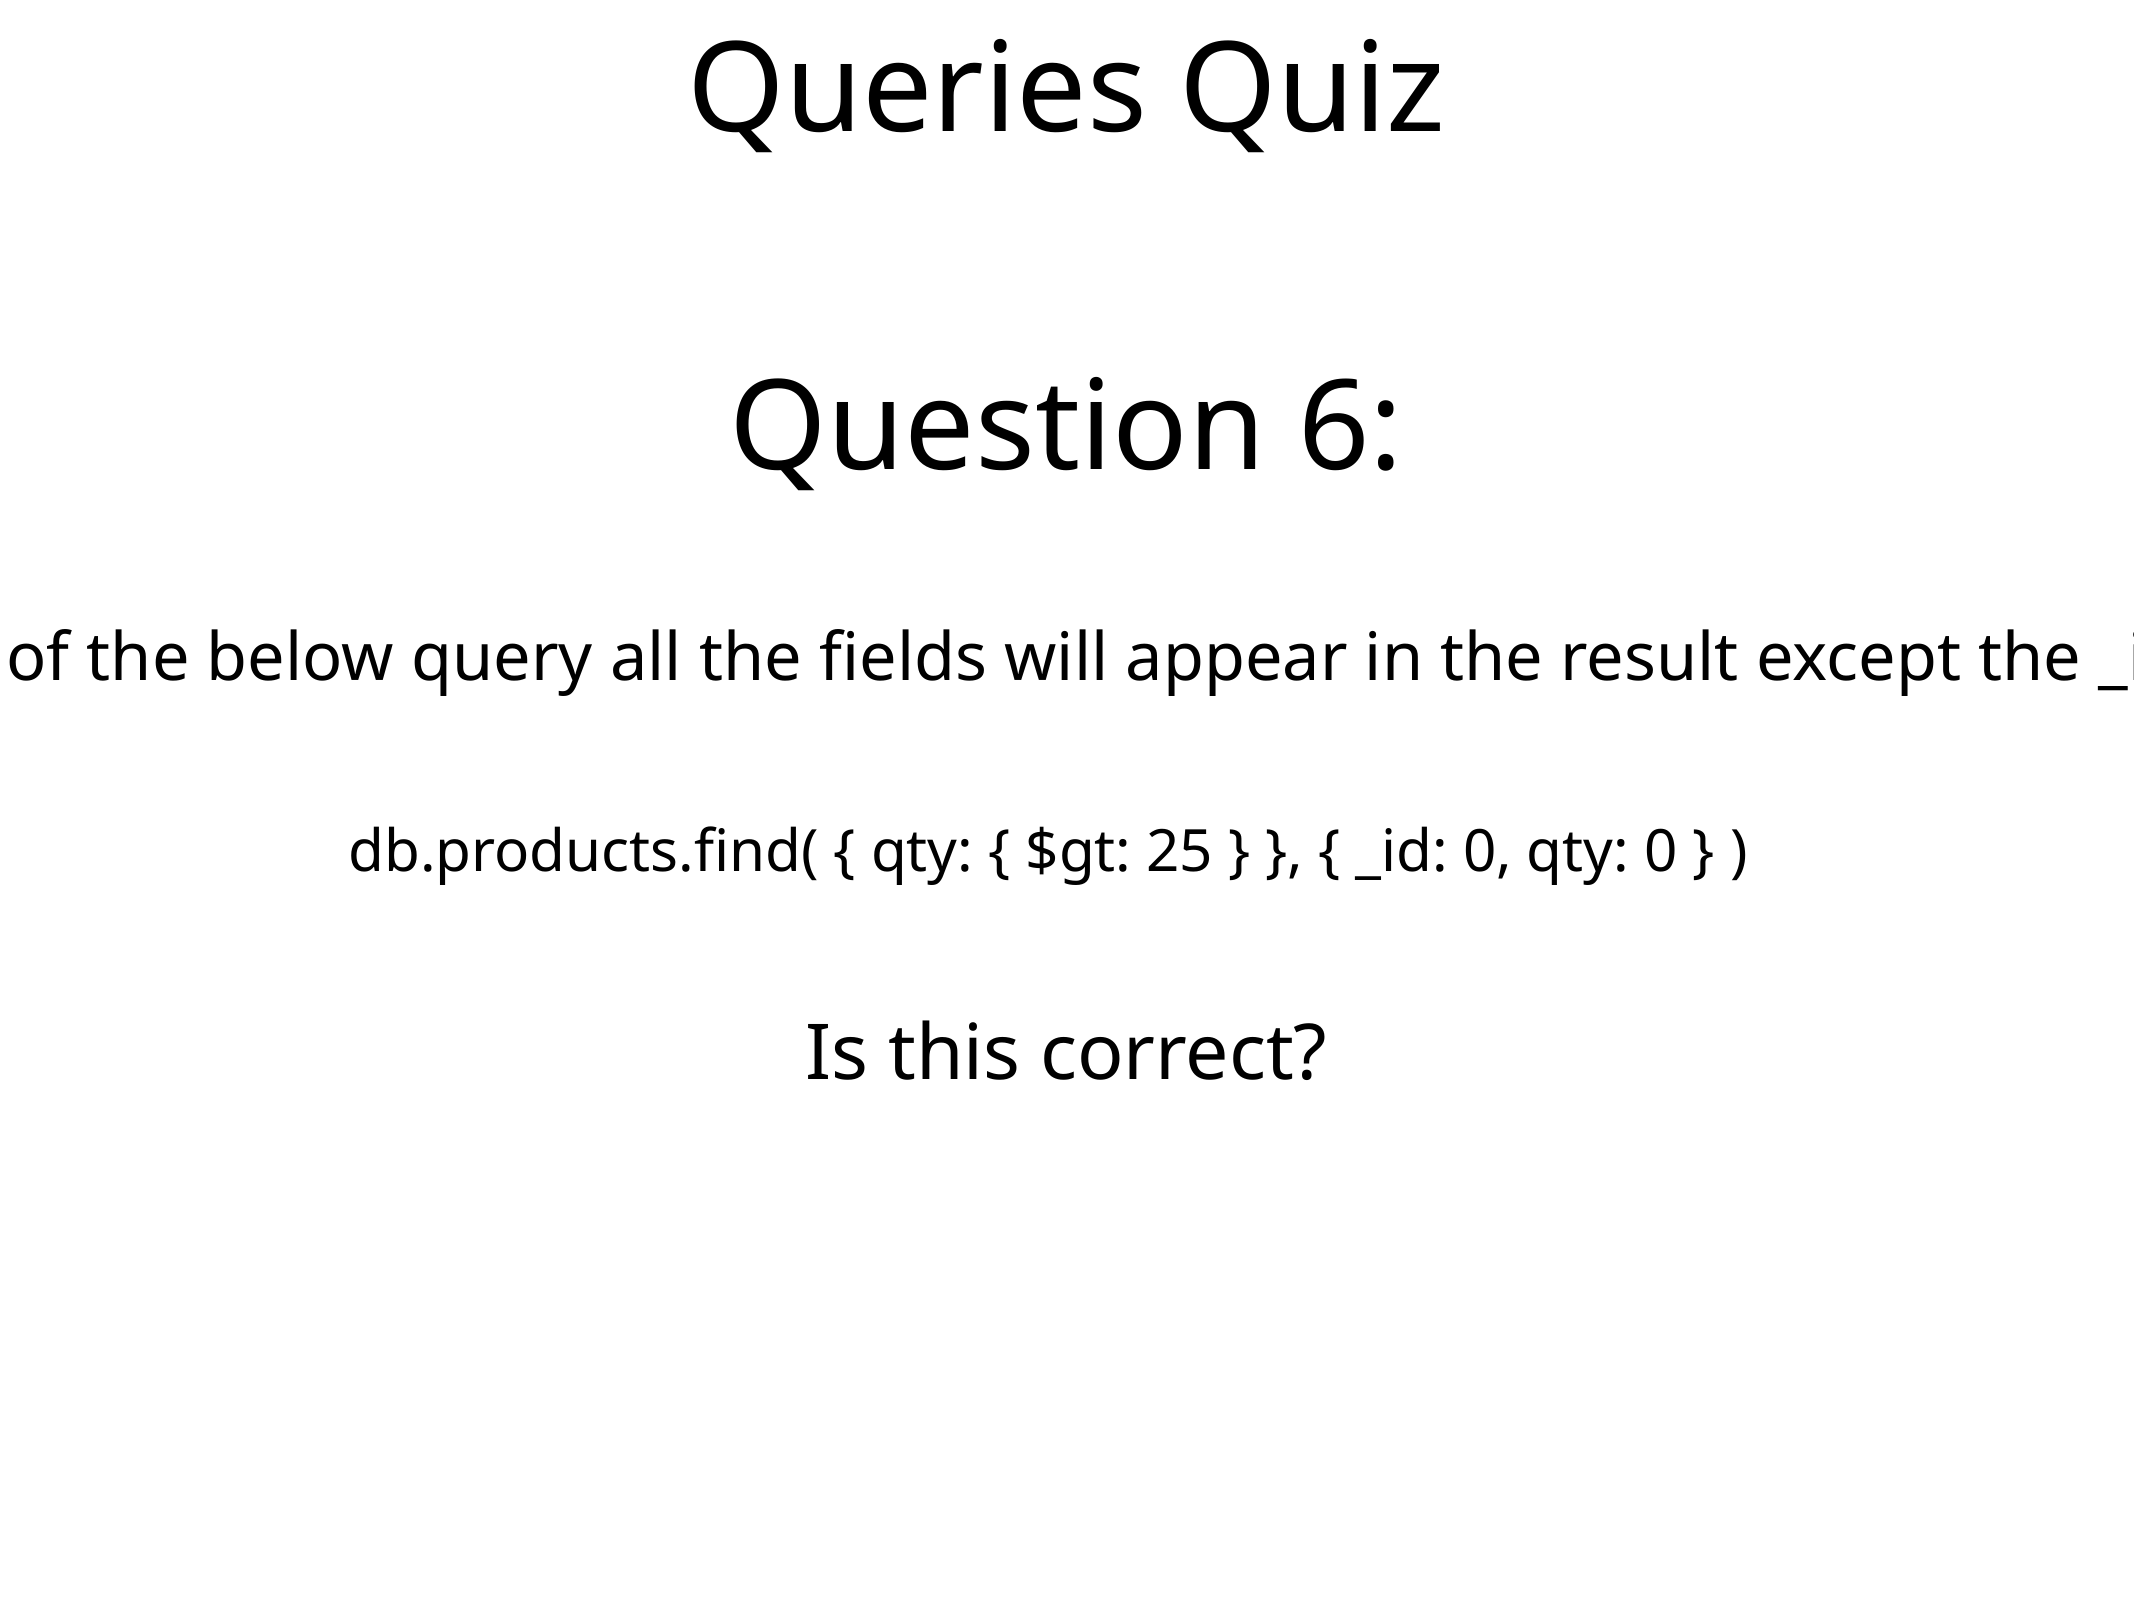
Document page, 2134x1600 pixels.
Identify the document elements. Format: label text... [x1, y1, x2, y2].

text_box db.products.find( { qty: { $gt: 25 } }, { _id: 0, qty: 0 } ) [340, 804, 1757, 892]
text_box Is this correct? [797, 993, 1337, 1103]
text_box Question 6: [721, 336, 1412, 503]
text_box In the Query result of the below query all the fields will appear in the result except the _id and the Qty Field. [0, 605, 2134, 703]
text_box Queries Quiz [679, 0, 1455, 165]
